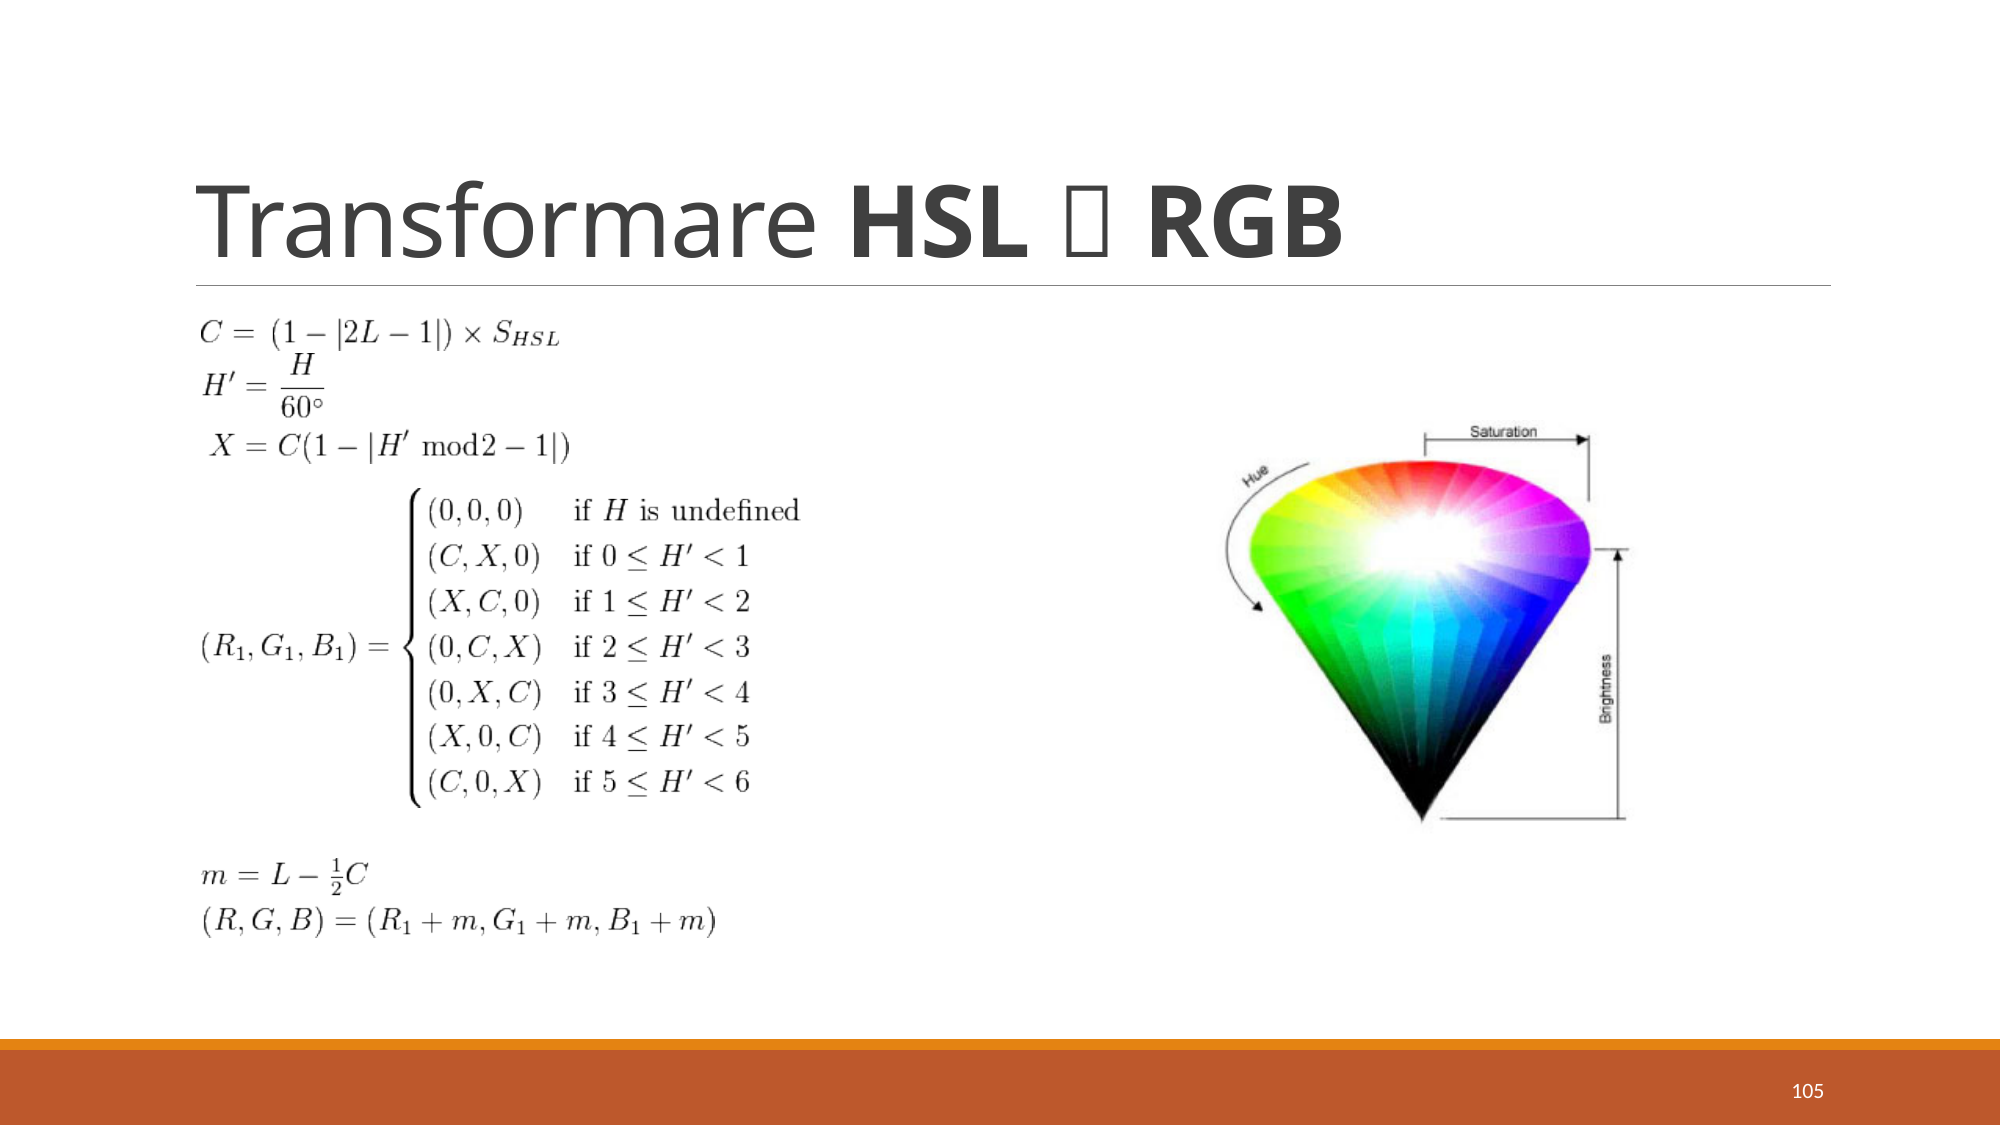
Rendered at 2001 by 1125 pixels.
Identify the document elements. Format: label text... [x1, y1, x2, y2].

picture [201, 857, 715, 939]
list [180, 302, 990, 963]
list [1208, 419, 1642, 846]
picture [201, 317, 562, 351]
picture [201, 353, 570, 464]
picture [201, 488, 801, 808]
slide_number 105 [1624, 1059, 1840, 1120]
title Transformare HSL  RGB [180, 47, 1830, 285]
